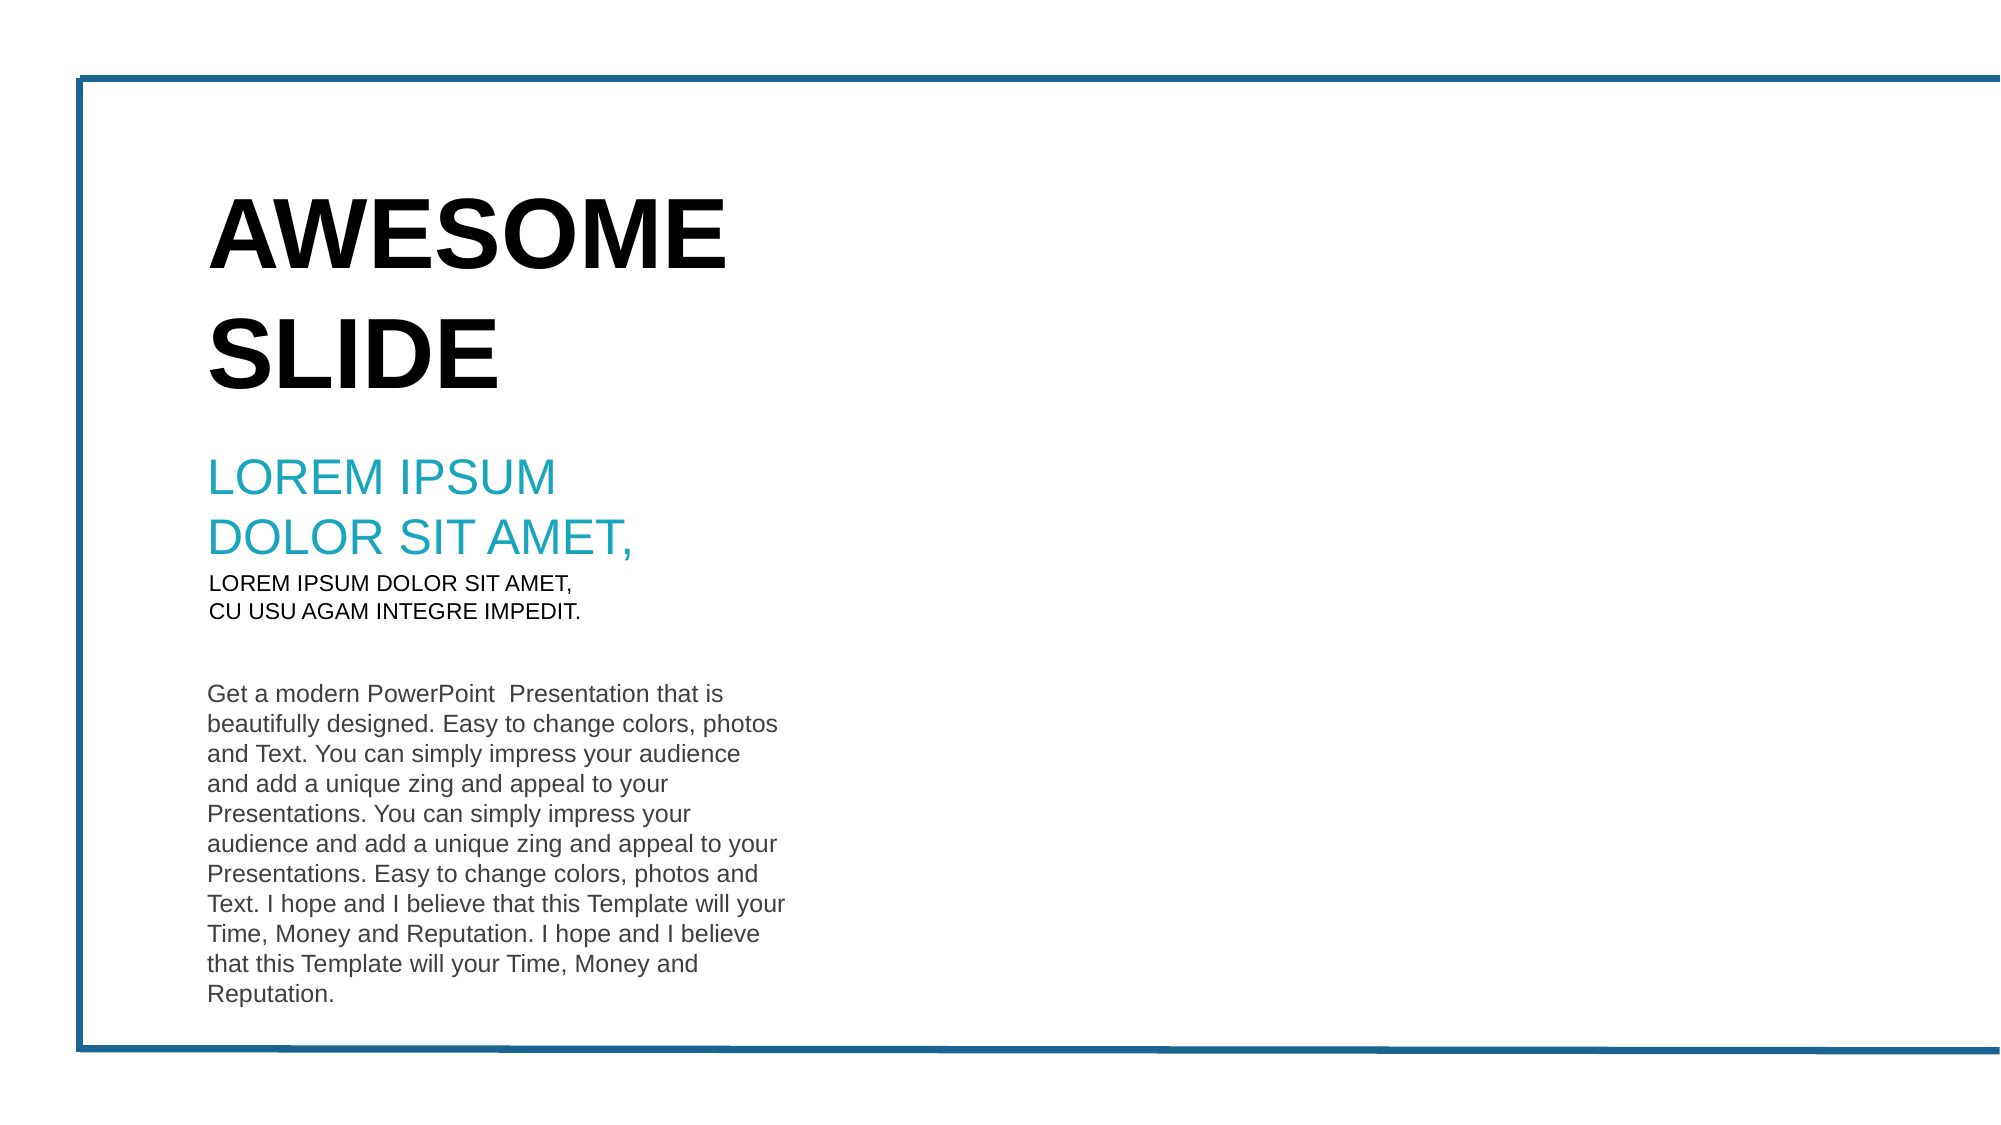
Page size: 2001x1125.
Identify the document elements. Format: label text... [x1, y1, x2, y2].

text_box LOREM IPSUM DOLOR SIT AMET, CU USU AGAM INTEGRE IMPEDIT. [193, 561, 780, 632]
text_box LOREM IPSUM DOLOR SIT AMET, [192, 436, 778, 572]
picture [864, 0, 2000, 1125]
text_box Get a modern PowerPoint Presentation that is beautifully designed. Easy to change colors, photos and Text. You can simply impress your audience and add a unique zing and appeal to your Presentations. You can simply impress your audience and add a unique zing and appeal to your Presentations. Easy to change colors, photos and Text. I hope and I believe that this Template will your Time, Money and Reputation. I hope and I believe that this Template will your Time, Money and Reputation. [192, 670, 805, 1015]
text_box AWESOME SLIDE [192, 160, 778, 416]
